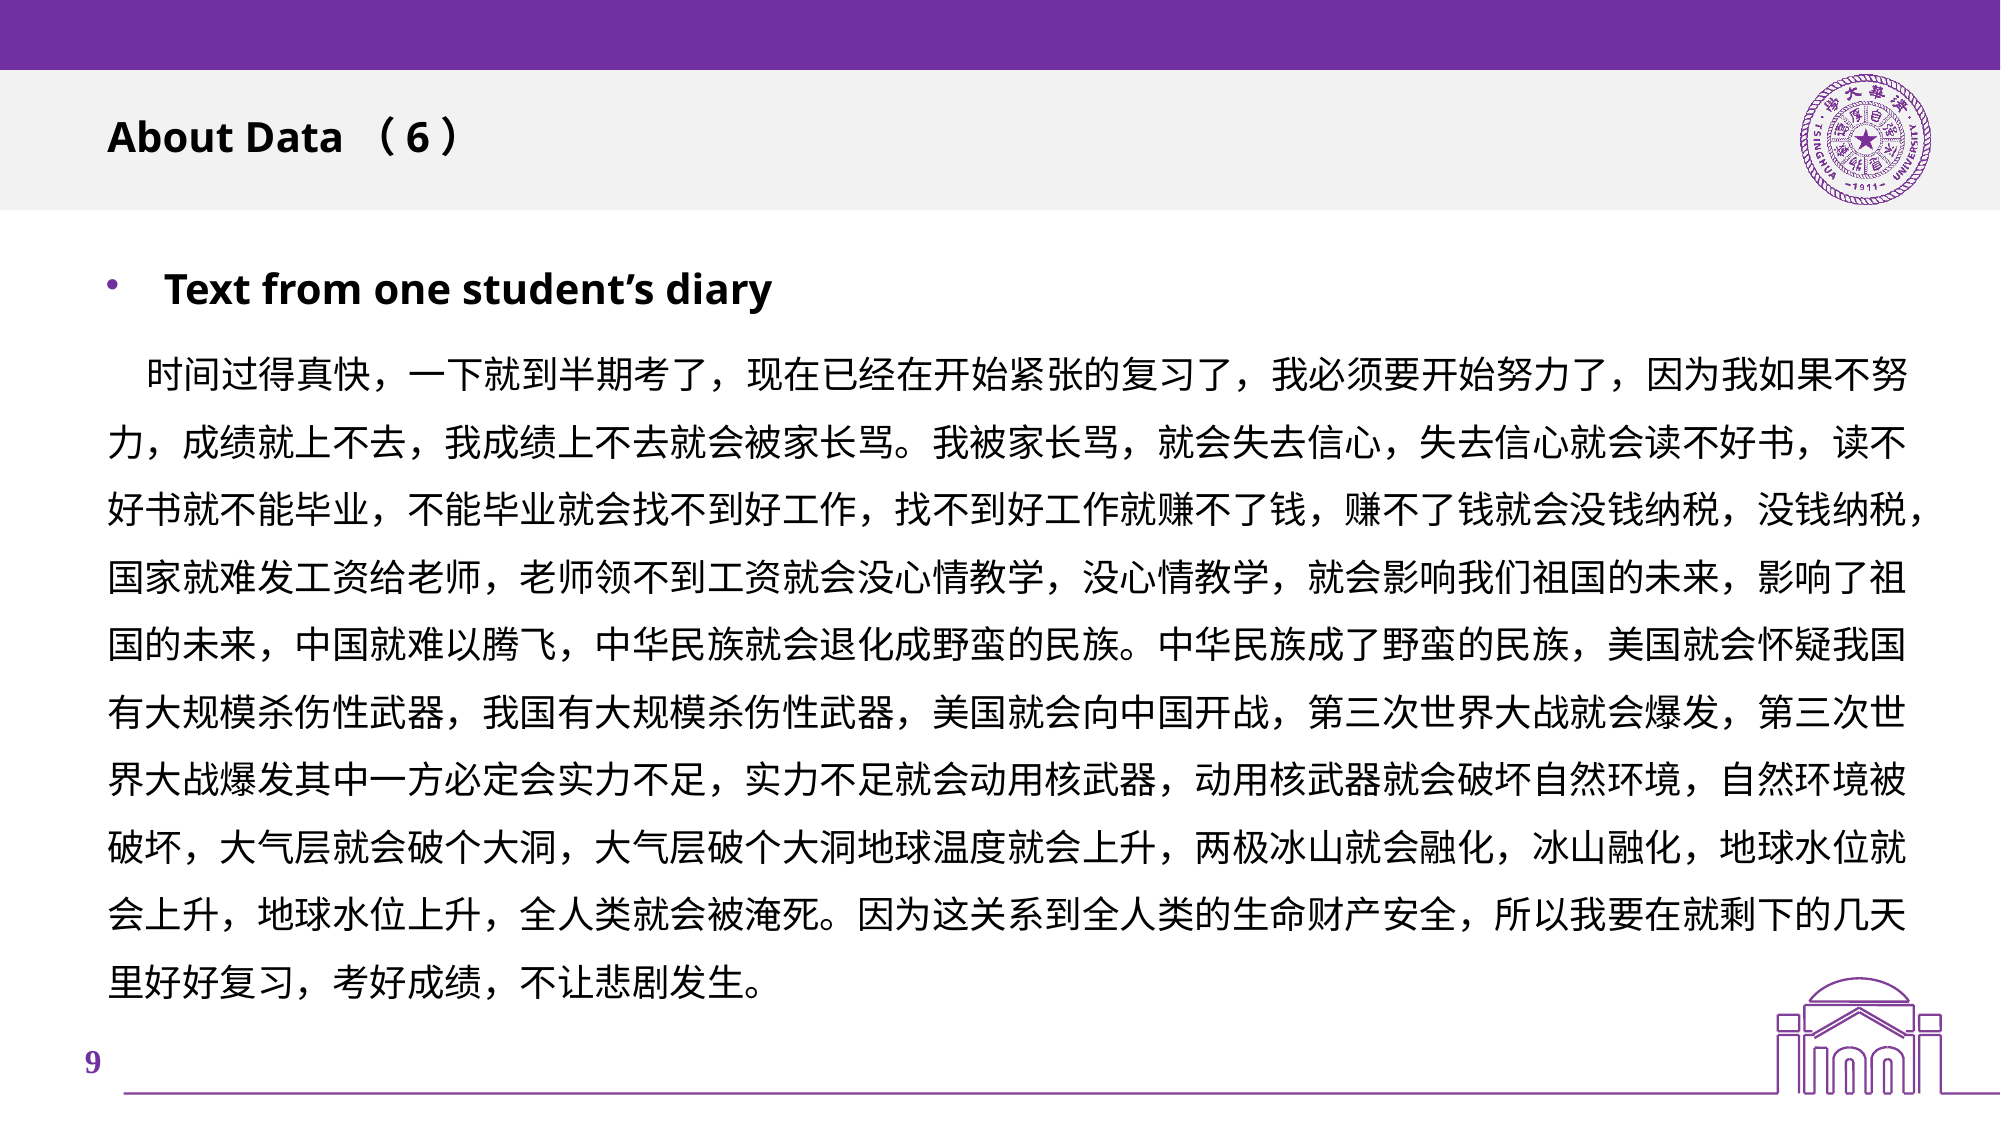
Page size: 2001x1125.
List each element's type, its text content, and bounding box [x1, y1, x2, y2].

title About Data（6） [92, 60, 1794, 212]
picture [1800, 74, 1931, 205]
list Text from one student’s diary 时间过得真快，一下就到半期考了，现在已经在开始紧张的复习了，我必须要开始努力了，因为我如果不努力，成绩就上不去，我成绩上不去就会被家长骂。我被家长骂，就会失去信心，失去信心就会读不好书，读不好书就不能毕业，不能毕业就会找不到好工作，找不到好工作就赚不了钱，赚不了钱就会没钱纳税，没钱纳税，国家就难发工资给老师，老师领不到工资就会没心情教学，没心情教学，就会影响我们祖国的未来，影响了祖国的未来，中国就难以腾飞，中华民族就会退化成野蛮的民族。中华民族成了野蛮的民族，美国就会怀疑我国有大规模杀伤性武器，我国有大规模杀伤性武器，美国就会向中国开战，第三次世界大战就会爆发，第三次世界大战爆发其中一方必定会实力不足，实力不足就会动用核武器，动用核武器就会破坏自然环境，自然环境被破坏，大气层就会破个大洞，大气层破个大洞地球温度就会上升，两极冰山就会融化，冰山融化，地球水位就会上升，地球水位上升，全人类就会被淹死。因为这关系到全人类的生命财产安全，所以我要在就剩下的几天里好好复习，考好成绩，不让悲剧发生。 [92, 230, 1941, 1094]
